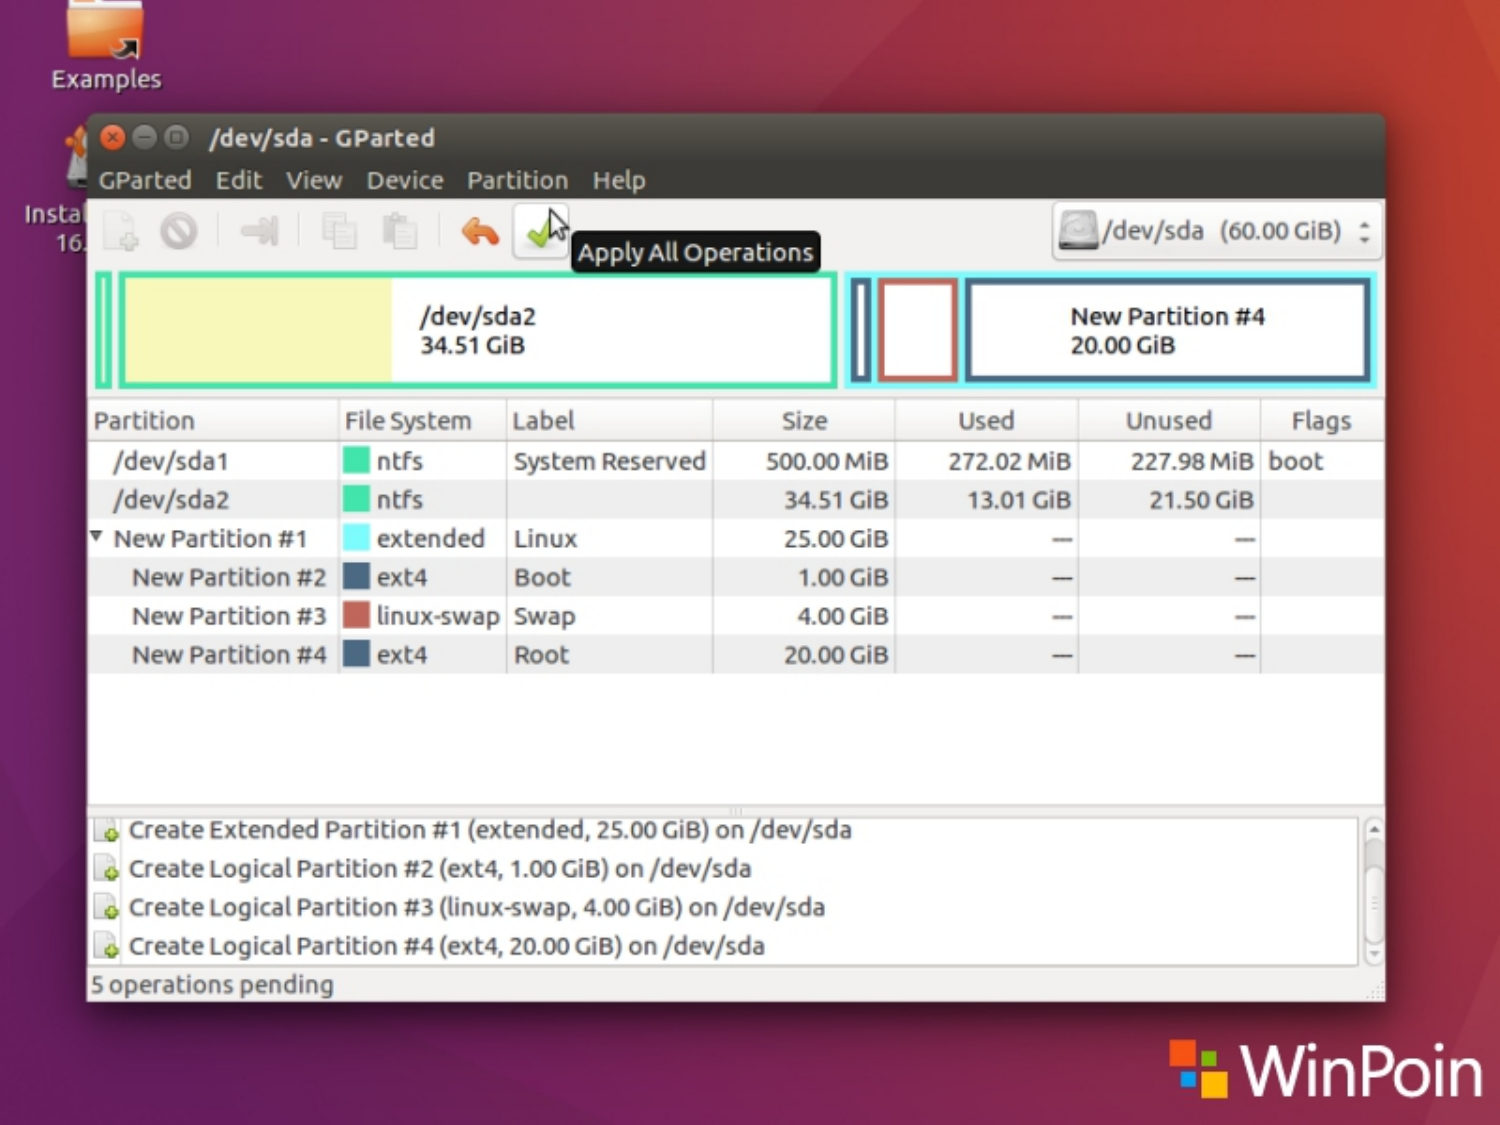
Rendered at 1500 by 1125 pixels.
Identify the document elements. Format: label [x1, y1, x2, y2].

list [0, 0, 1500, 1125]
